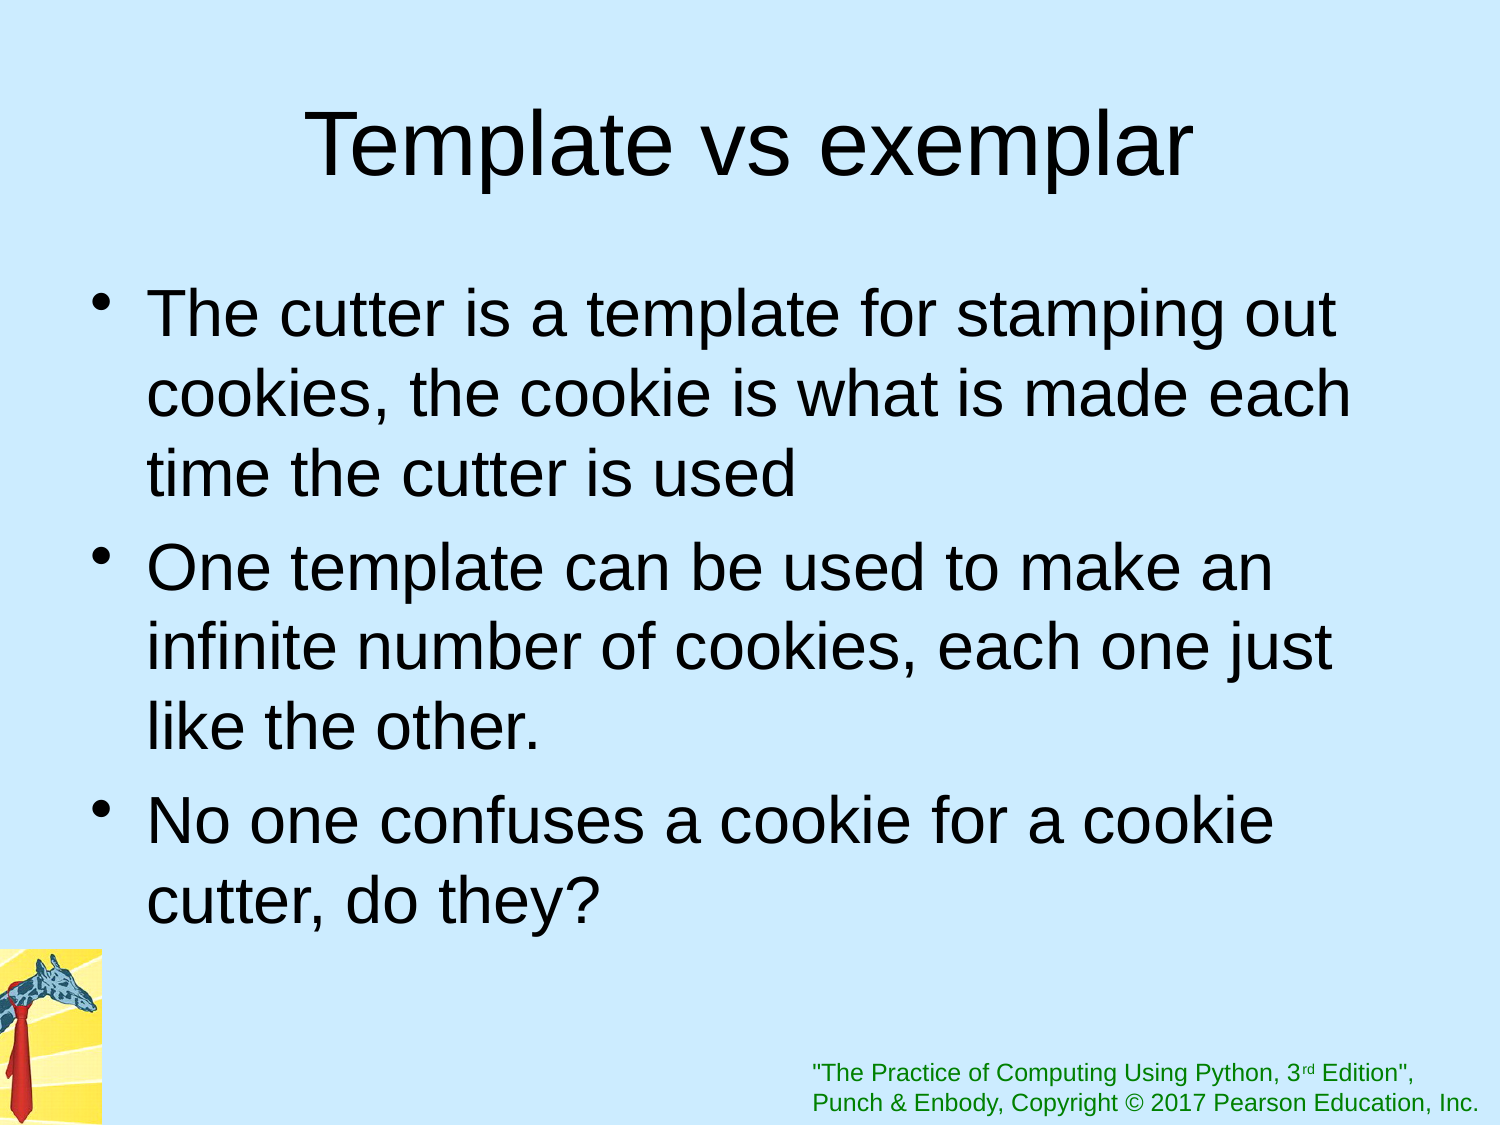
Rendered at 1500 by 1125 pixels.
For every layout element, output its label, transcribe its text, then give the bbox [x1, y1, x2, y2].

title Template vs exemplar [75, 45, 1425, 233]
picture [0, 949, 102, 1125]
list The cutter is a template for stamping out cookies, the cookie is what is made each time the cutter is used One template can be used to make an infinite number of cookies, each one just like the other. No one confuses a cookie for a cookie cutter, do they? [75, 262, 1425, 1005]
